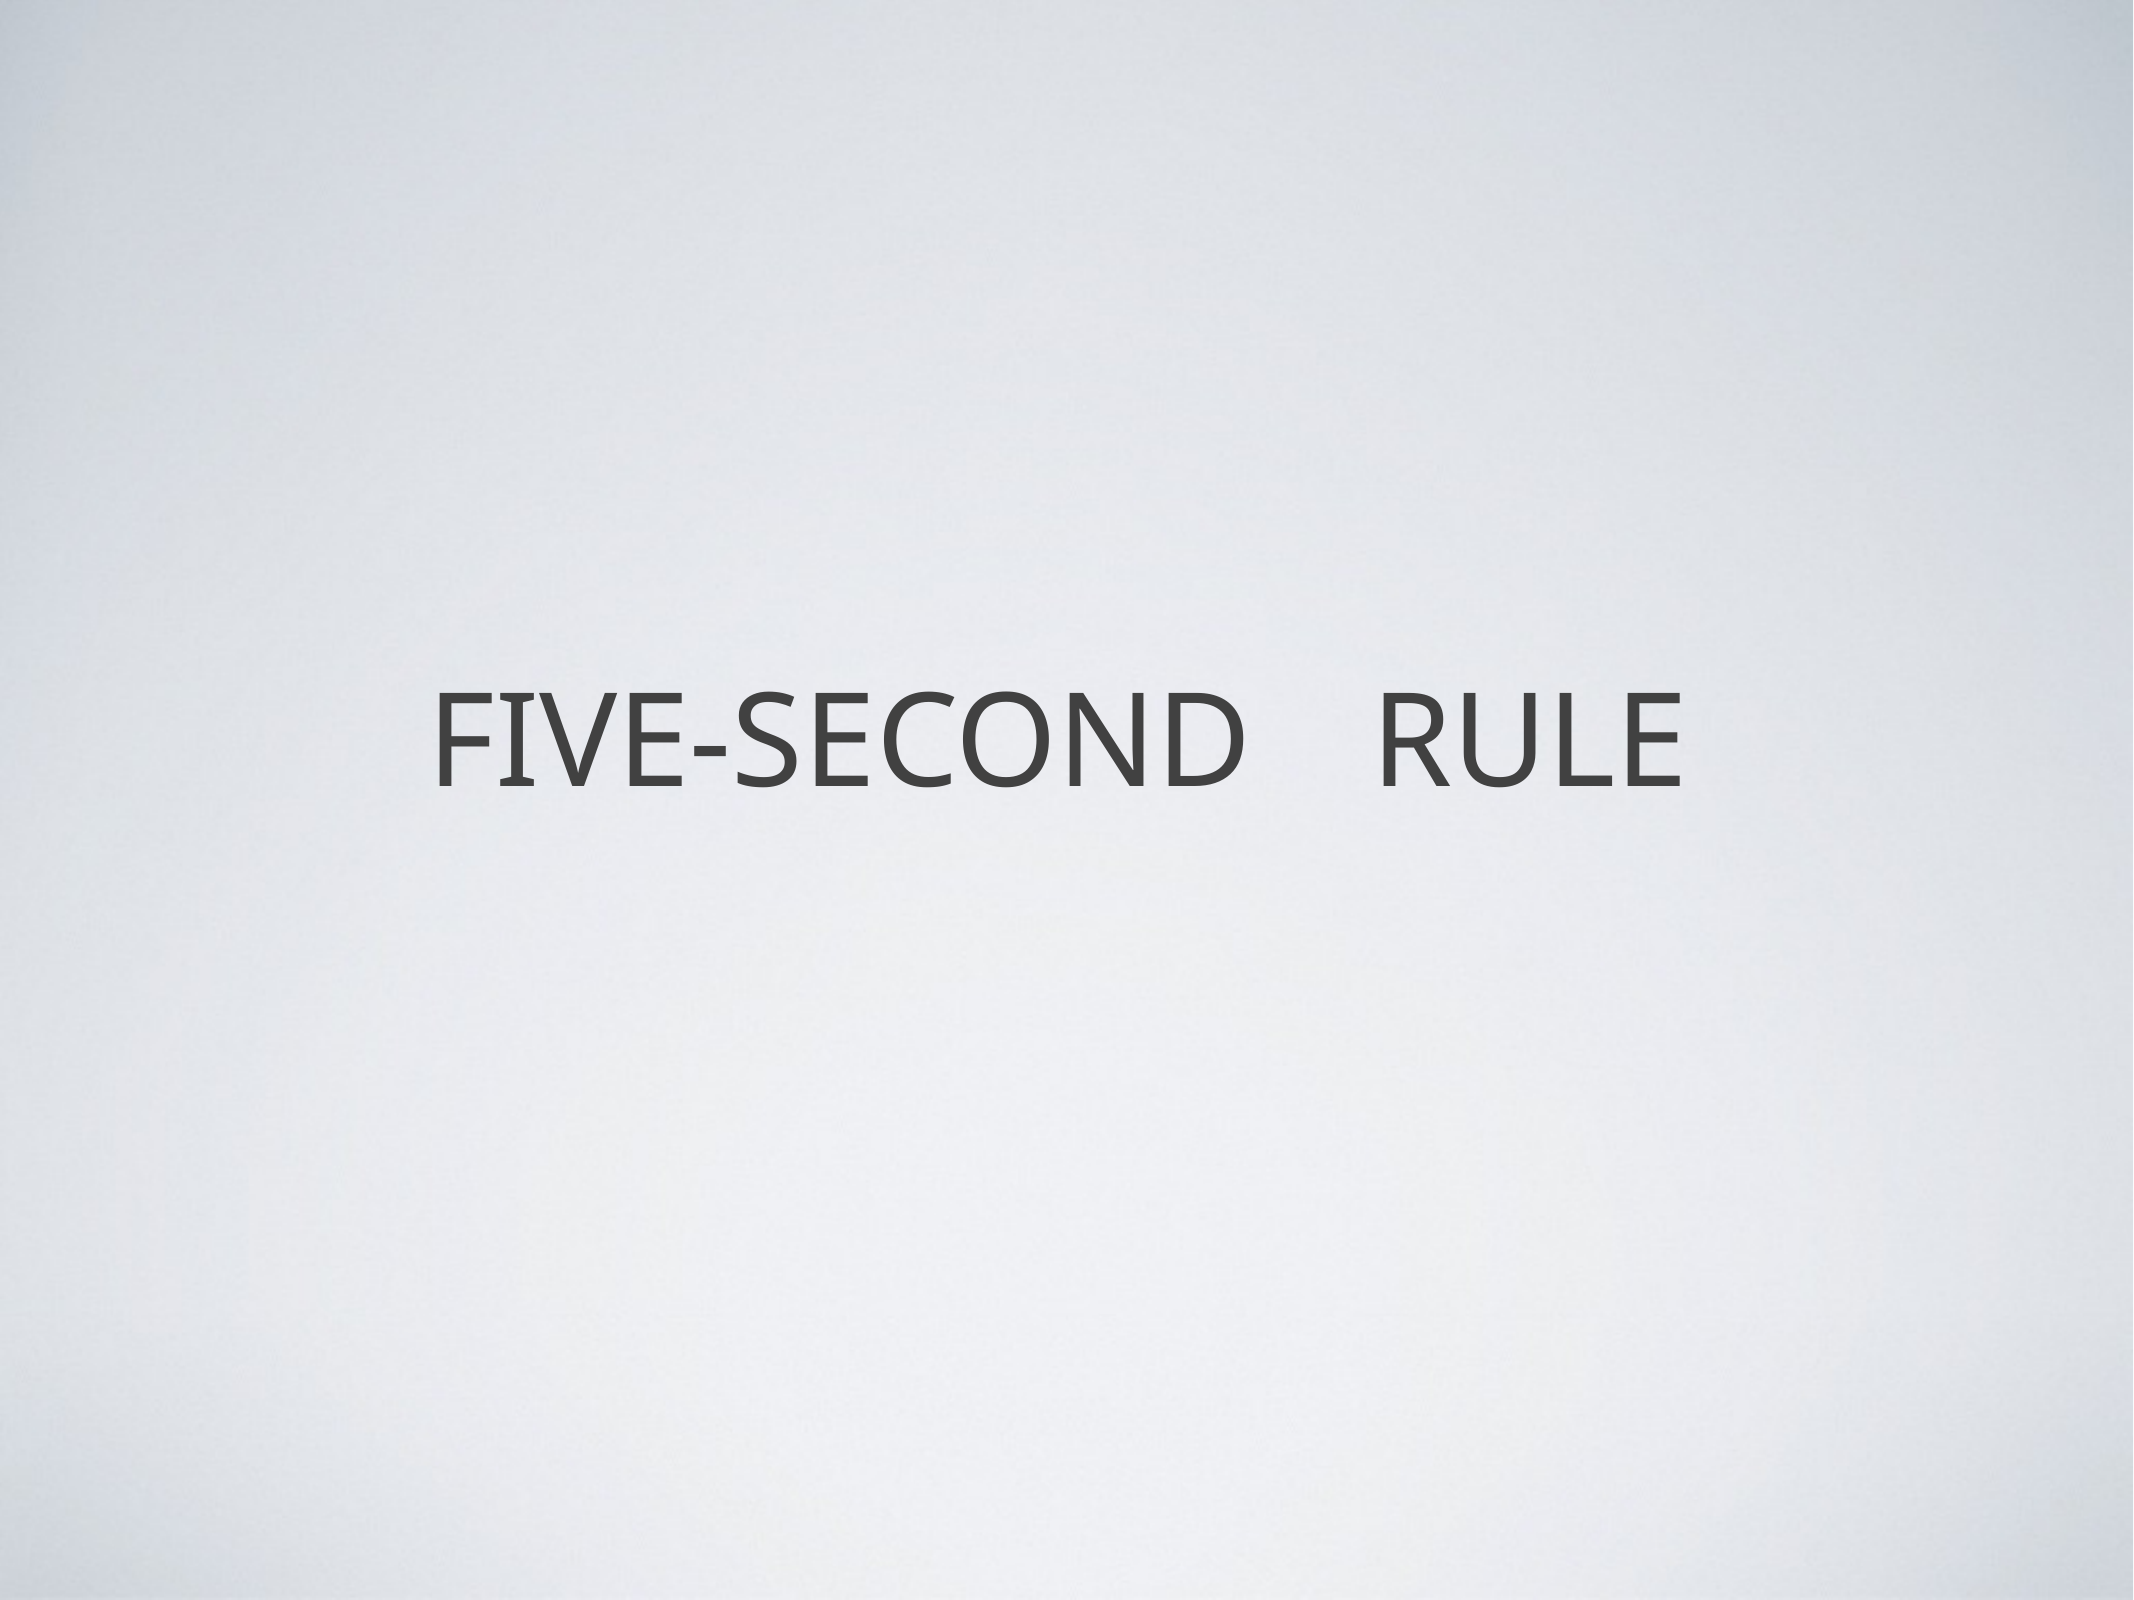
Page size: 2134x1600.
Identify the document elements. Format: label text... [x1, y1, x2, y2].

text_box [0, 0, 2134, 1600]
text_box FIVE-SECOND [425, 679, 1355, 834]
text_box RULE [1369, 679, 1731, 834]
